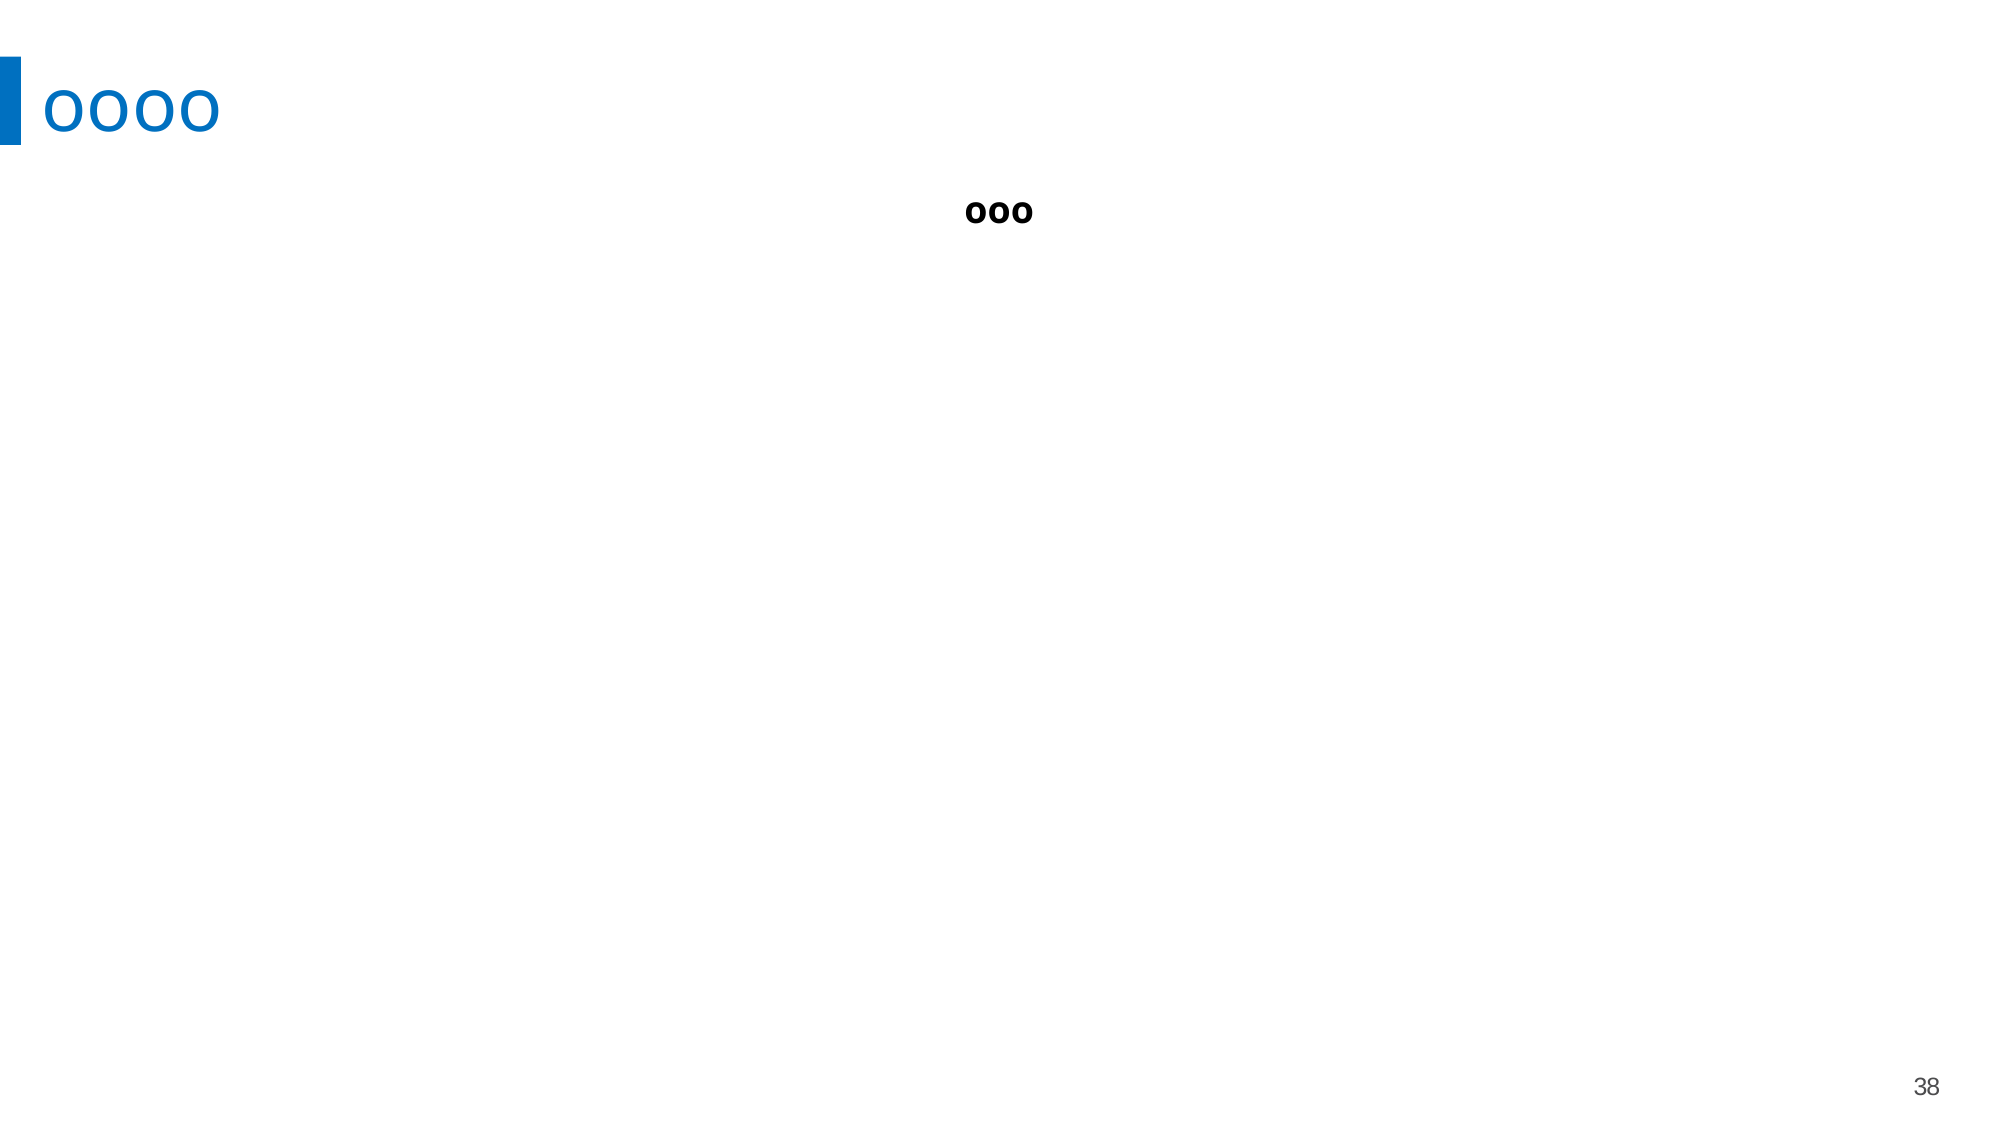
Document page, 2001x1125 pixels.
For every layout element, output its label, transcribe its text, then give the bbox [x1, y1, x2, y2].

text_box [0, 55, 22, 146]
text_box oooo [26, 59, 2000, 149]
text_box ooo [0, 178, 2000, 239]
